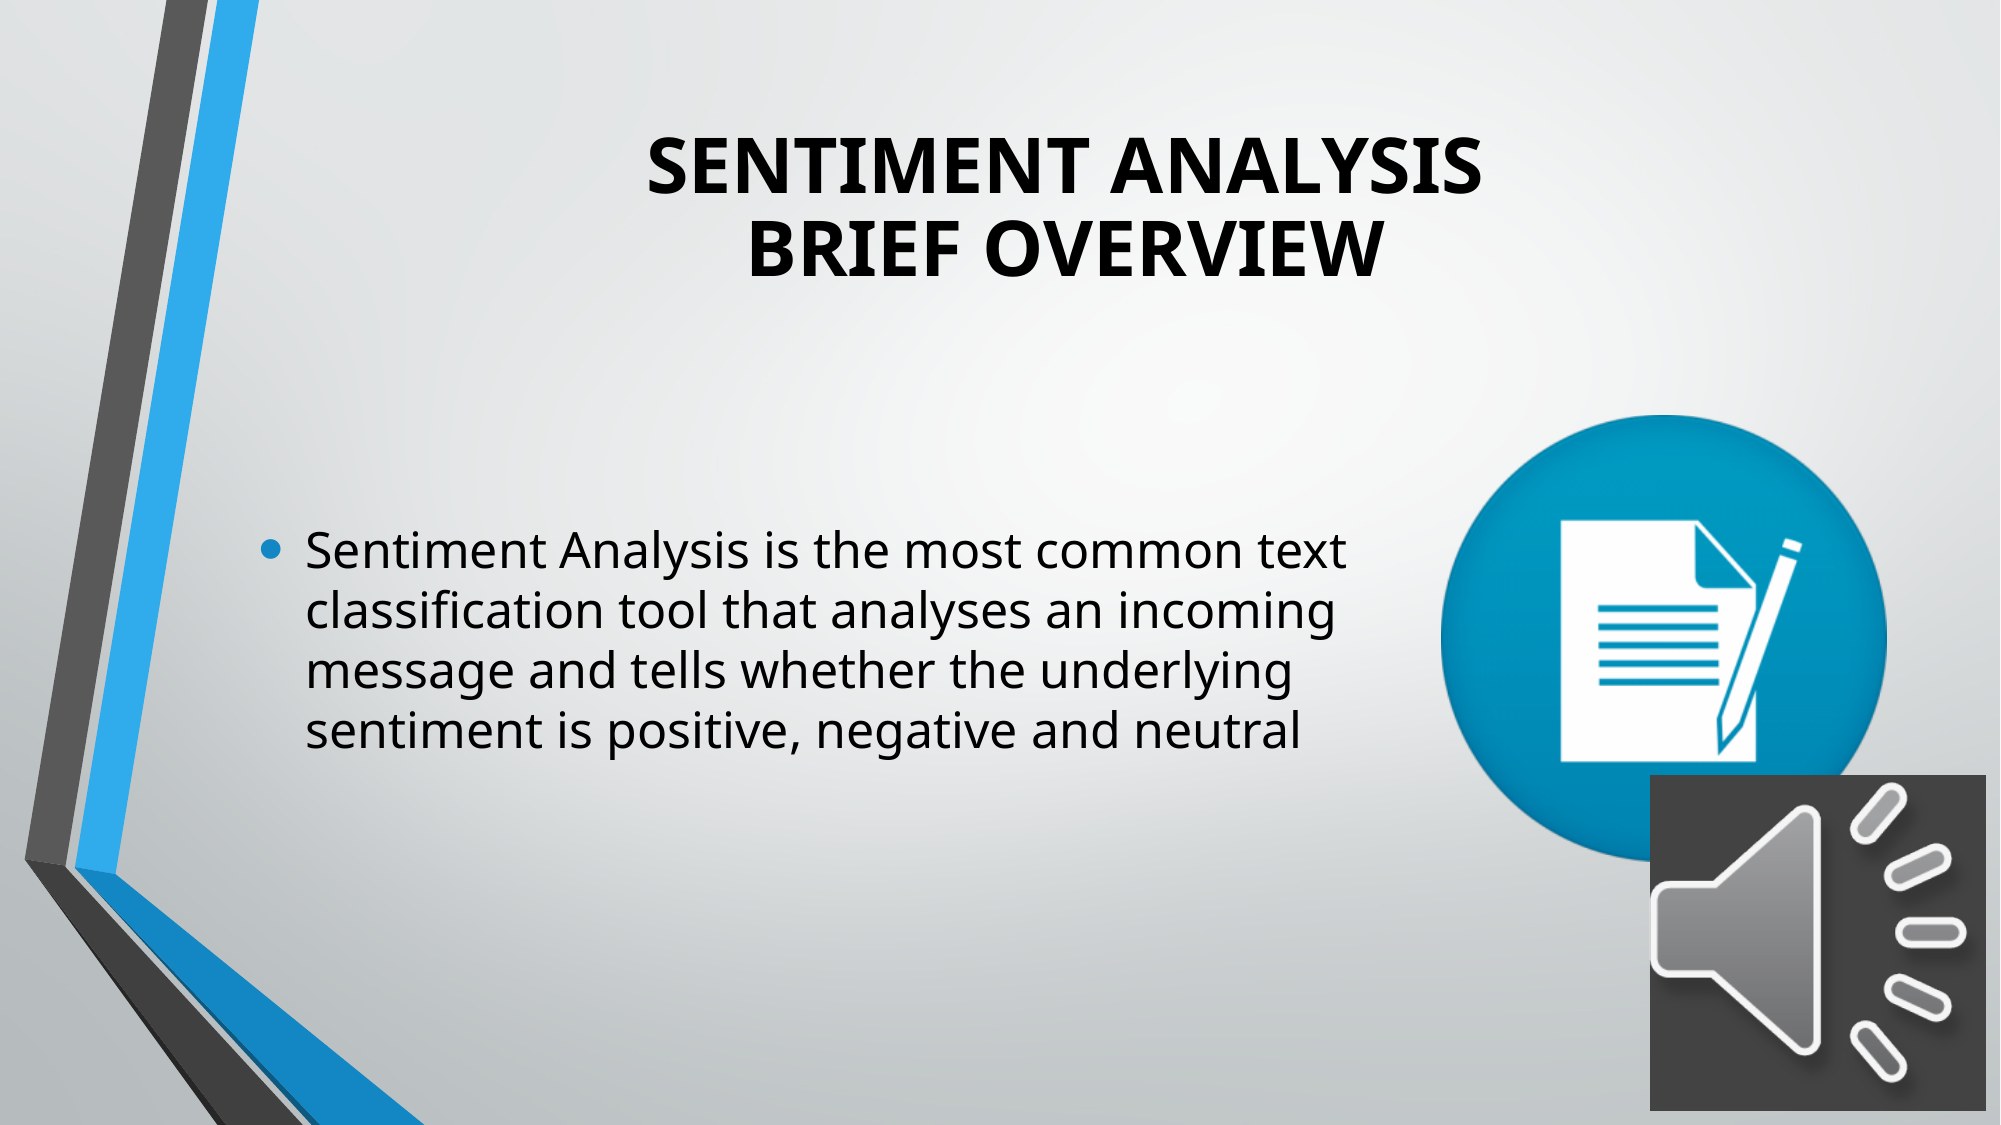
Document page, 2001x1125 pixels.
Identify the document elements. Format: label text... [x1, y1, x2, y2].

picture [1722, 555, 1797, 741]
picture [1676, 415, 1888, 631]
picture [1783, 538, 1802, 552]
title SENTIMENT ANALYSIS BRIEF OVERVIEW [243, 112, 1887, 307]
list Sentiment Analysis is the most common text classification tool that analyses an incoming message and tells whether the underlying sentiment is positive, negative and neutral [243, 327, 1369, 950]
picture [1440, 645, 1987, 1112]
picture [1440, 415, 1652, 631]
picture [1561, 520, 1756, 762]
